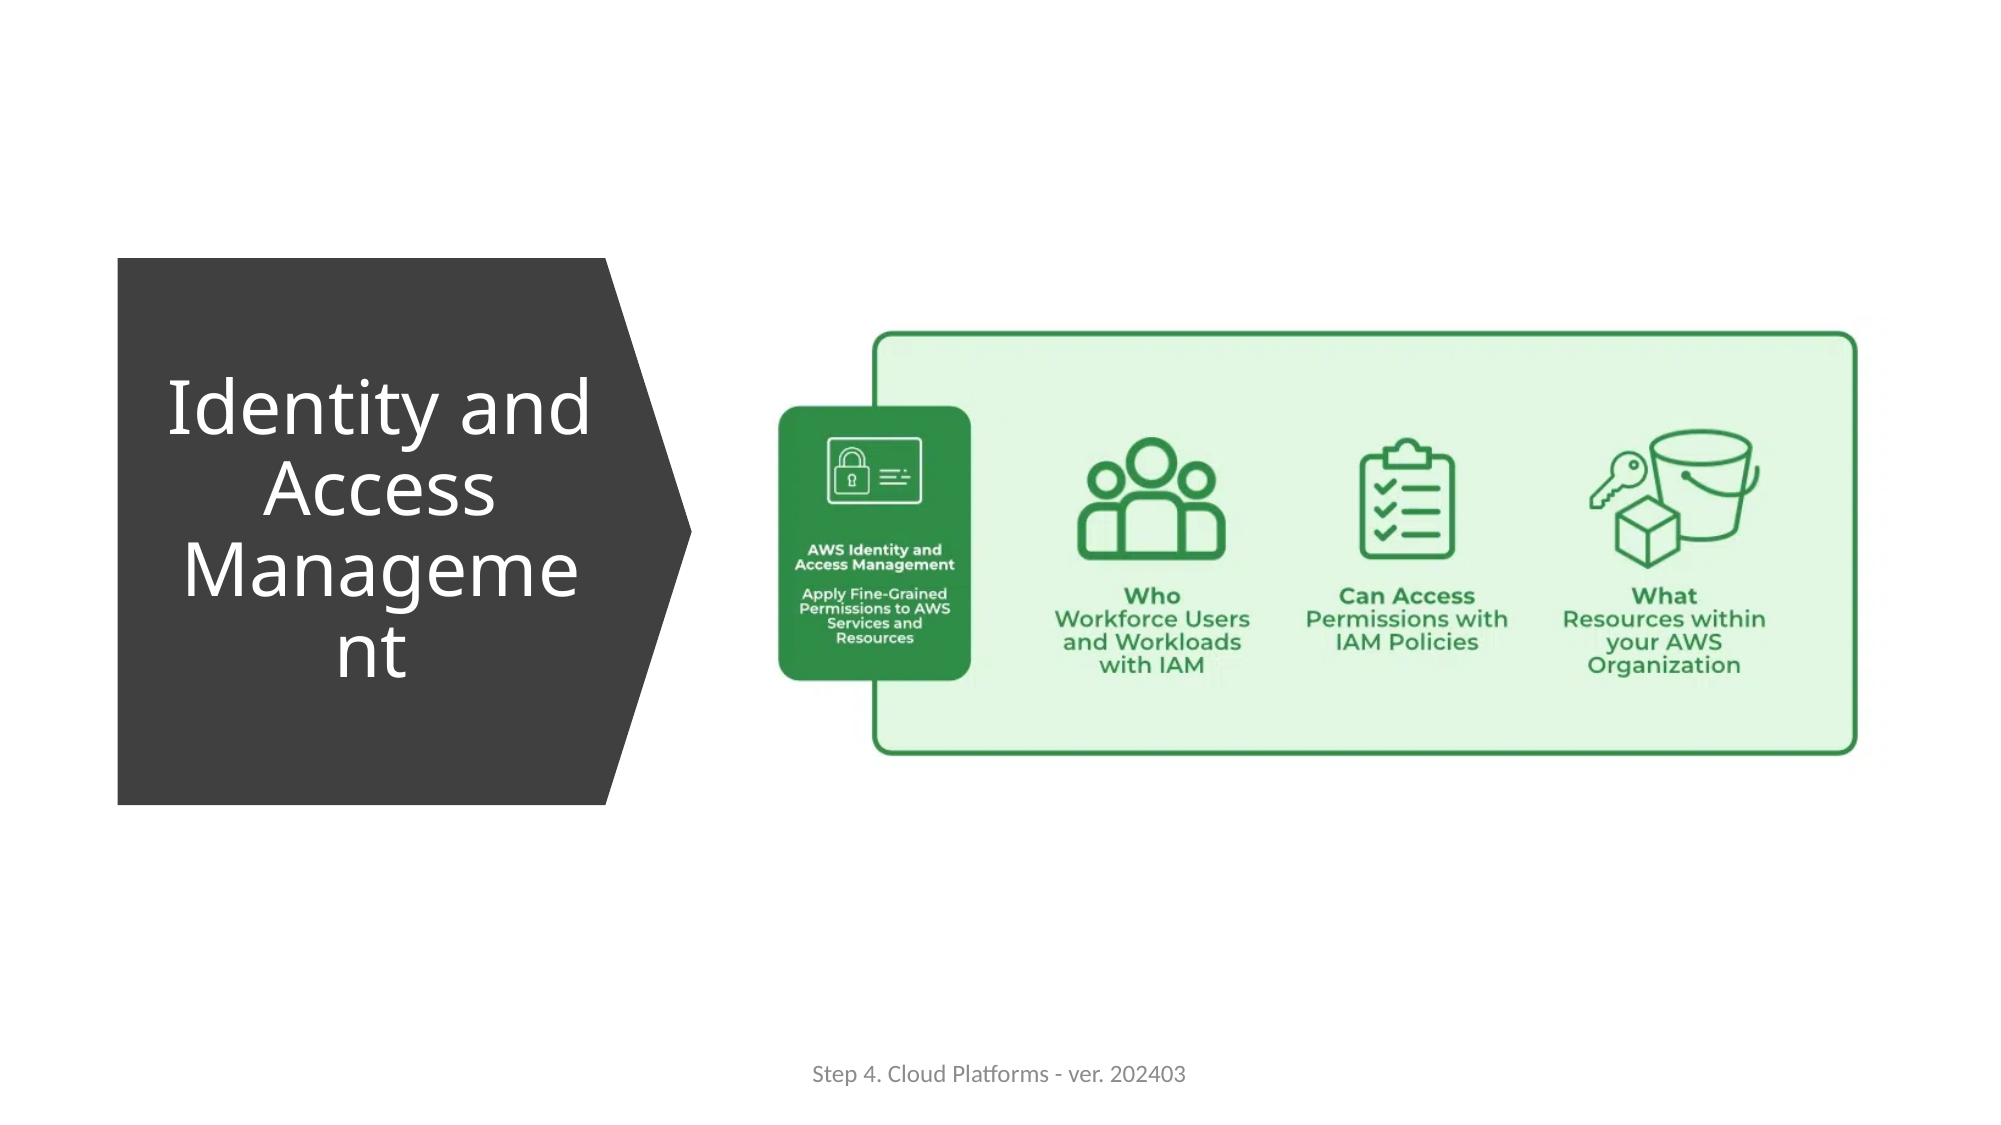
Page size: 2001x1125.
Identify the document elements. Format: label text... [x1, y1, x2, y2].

picture [755, 238, 1975, 849]
footer Step 4. Cloud Platforms - ver. 202403 [662, 1042, 1338, 1103]
text_box [116, 257, 693, 807]
title Identity and Access Management [145, 322, 616, 741]
